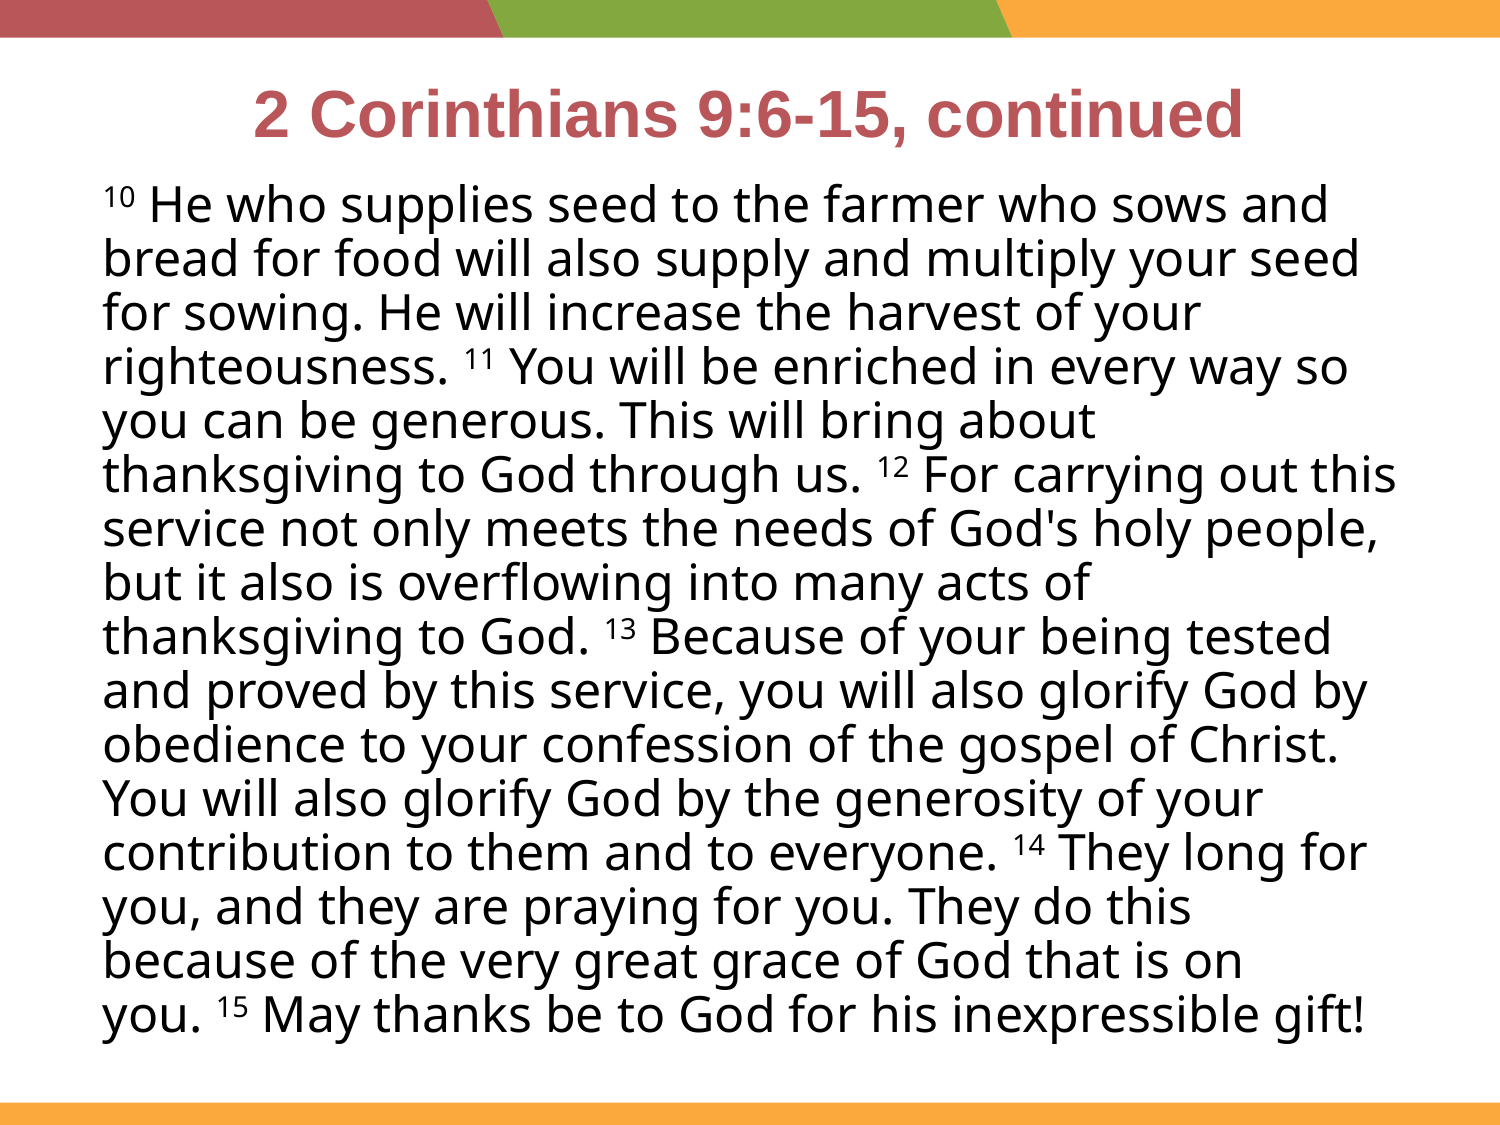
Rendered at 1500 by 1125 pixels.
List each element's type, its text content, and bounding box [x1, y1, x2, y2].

title 2 Corinthians 9:6-15, continued [103, 63, 1397, 172]
list 10 He who supplies seed to the farmer who sows and bread for food will also supply and multiply your seed for sowing. He will increase the harvest of your righteousness. 11 You will be enriched in every way so you can be generous. This will bring about thanksgiving to God through us. 12 For carrying out this service not only meets the needs of God's holy people, but it also is overflowing into many acts of thanksgiving to God. 13 Because of your being tested and proved by this service, you will also glorify God by obedience to your confession of the gospel of Christ. You will also glorify God by the generosity of your contribution to them and to everyone. 14 They long for you, and they are praying for you. They do this because of the very great grace of God that is on you. 15 May thanks be to God for his inexpressible gift! [86, 172, 1414, 838]
